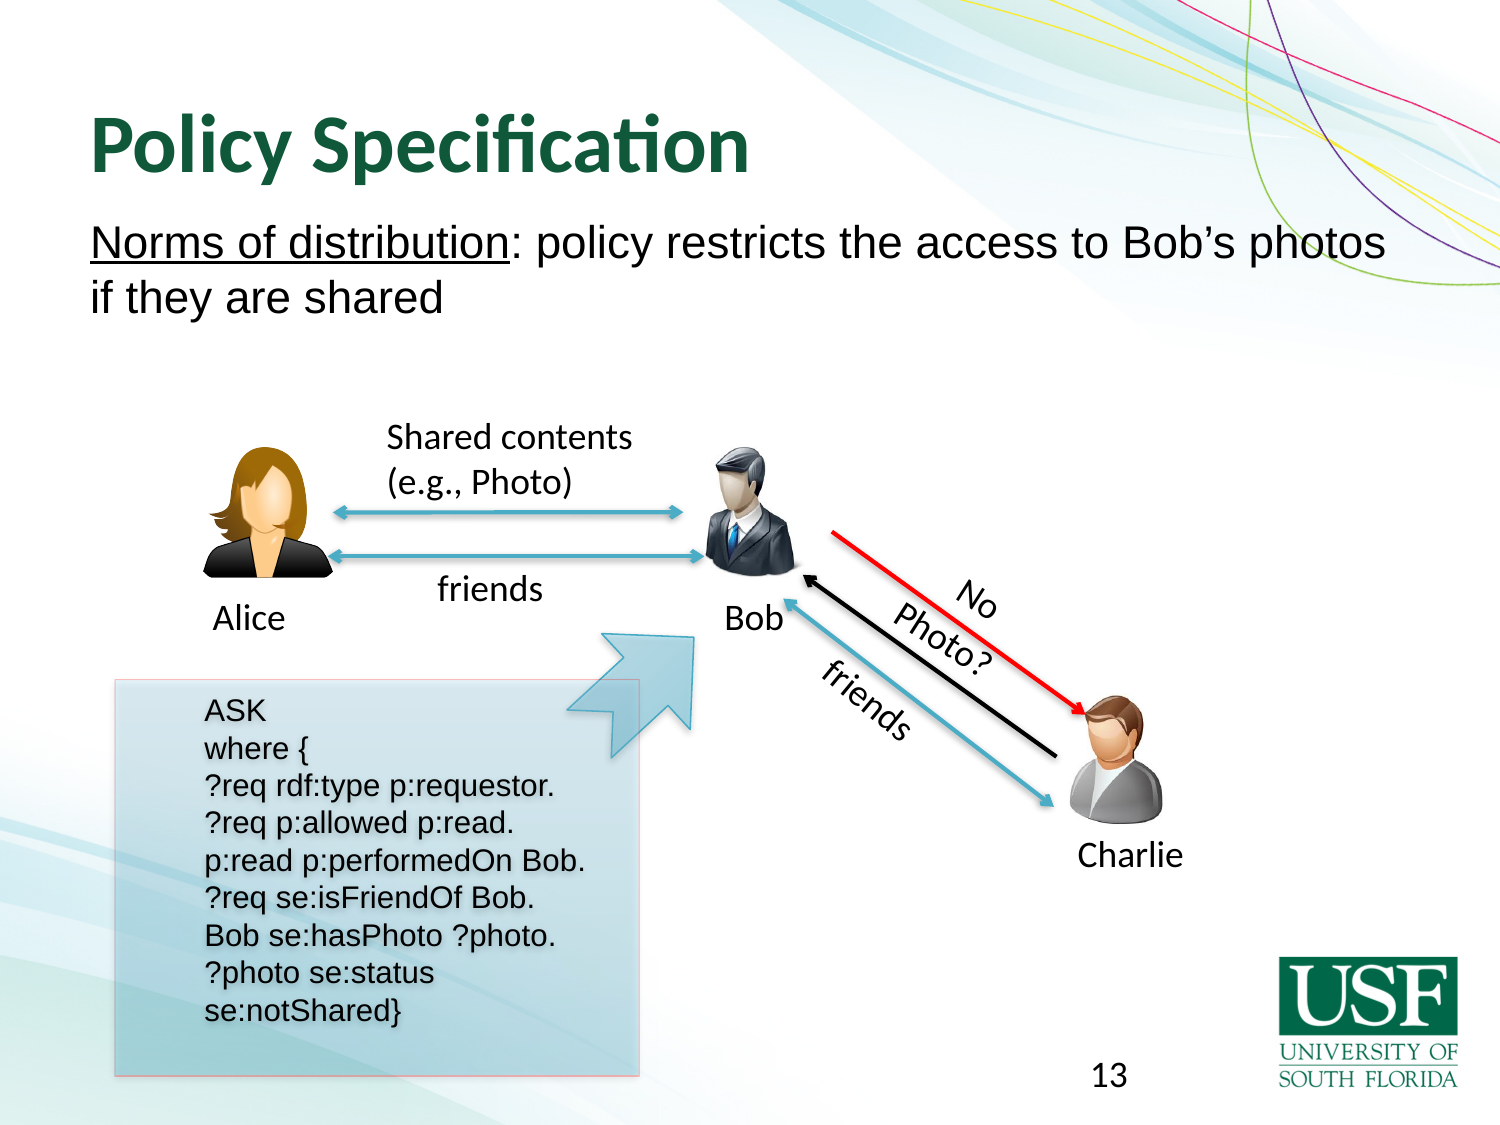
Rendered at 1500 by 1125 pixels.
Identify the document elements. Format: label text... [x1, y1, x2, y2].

text_box Charlie [1062, 822, 1199, 883]
slide_number 13 [1074, 1042, 1425, 1103]
text_box Alice [198, 585, 349, 646]
text_box ASK where { ?req rdf:type p:requestor. ?req p:allowed p:read. p:read p:performedOn Bob. ?req se:isFriendOf Bob. Bob se:hasPhoto ?photo. ?photo se:status se:notShared} [114, 678, 640, 1077]
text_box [782, 598, 1055, 808]
list Norms of distribution: policy restricts the access to Bob’s photos if they are shared [75, 205, 1425, 347]
text_box [600, 632, 695, 731]
picture [0, 0, 1500, 1125]
text_box Bob [709, 586, 797, 646]
title Policy Specification [75, 45, 1425, 205]
text_box friends [422, 565, 559, 617]
text_box Shared contents (e.g., Photo) [371, 404, 649, 510]
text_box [831, 531, 1086, 716]
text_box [802, 574, 1057, 757]
